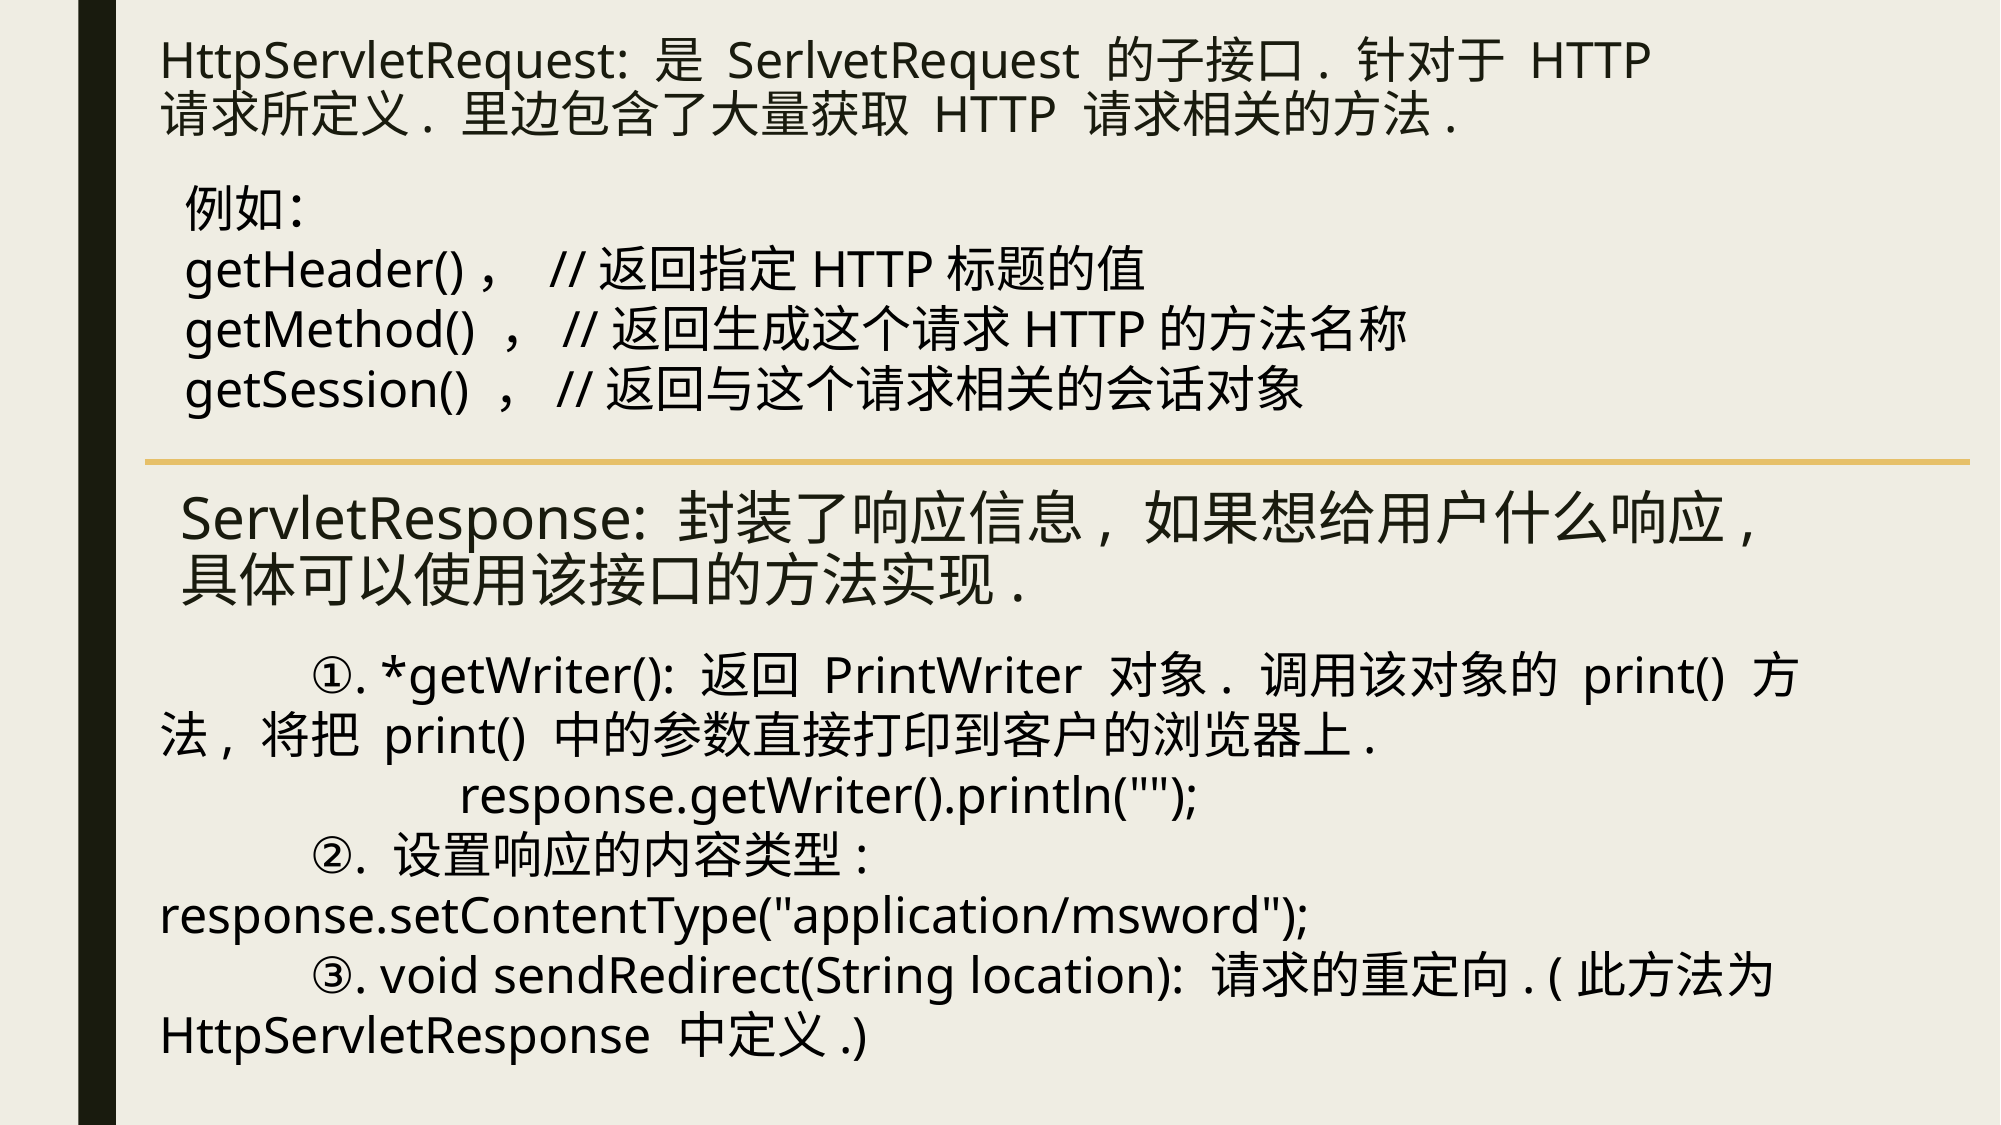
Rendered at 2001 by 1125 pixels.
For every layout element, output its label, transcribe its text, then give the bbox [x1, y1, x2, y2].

text_box 例如： getHeader()， //返回指定HTTP标题的值 getMethod() ，//返回生成这个请求HTTP的方法名称 getSession() ，//返回与这个请求相关的会话对象 [170, 169, 1596, 425]
text_box ①. *getWriter(): 返回 PrintWriter 对象. 调用该对象的 print() 方法, 将把 print() 中的参数直接打印到客户的浏览器上. response.getWriter().println(""); ②. 设置响应的内容类型: response.setContentType("application/msword"); ③. void sendRedirect(String location): 请求的重定向. (此方法为 HttpServletResponse 中定义.) [144, 636, 1837, 1072]
text_box ServletResponse: 封装了响应信息, 如果想给用户什么响应, 具体可以使用该接口的方法实现. [165, 482, 1790, 622]
title HttpServletRequest: 是 SerlvetRequest 的子接口. 针对于 HTTP 请求所定义. 里边包含了大量获取 HTTP 请求相关的方法. [144, 28, 1728, 170]
